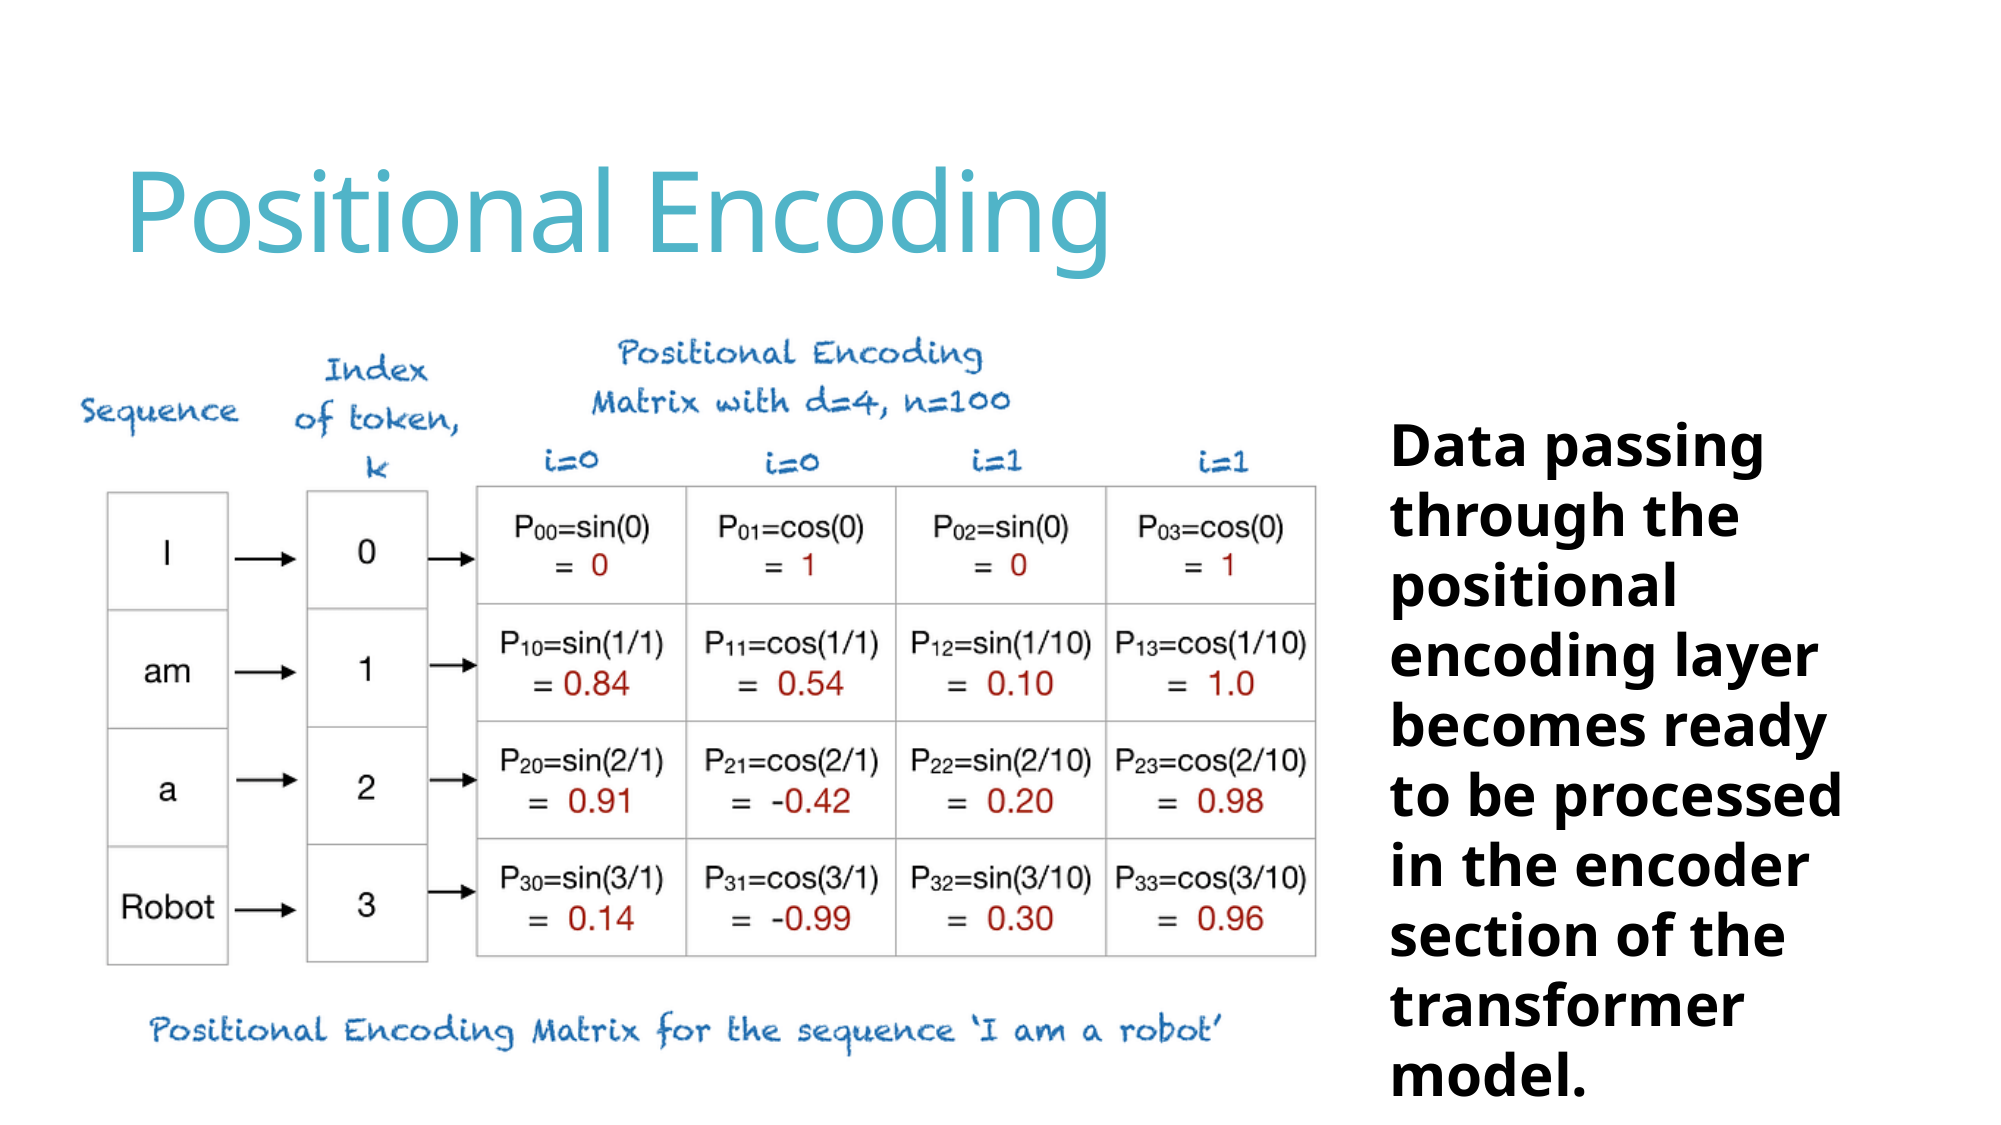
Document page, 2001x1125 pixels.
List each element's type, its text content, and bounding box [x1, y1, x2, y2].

text_box Data passing through the positional encoding layer becomes ready to be processed in the encoder section of the transformer model. [1374, 400, 1875, 1116]
picture [56, 304, 1340, 1064]
title Positional Encoding [107, 81, 1875, 354]
